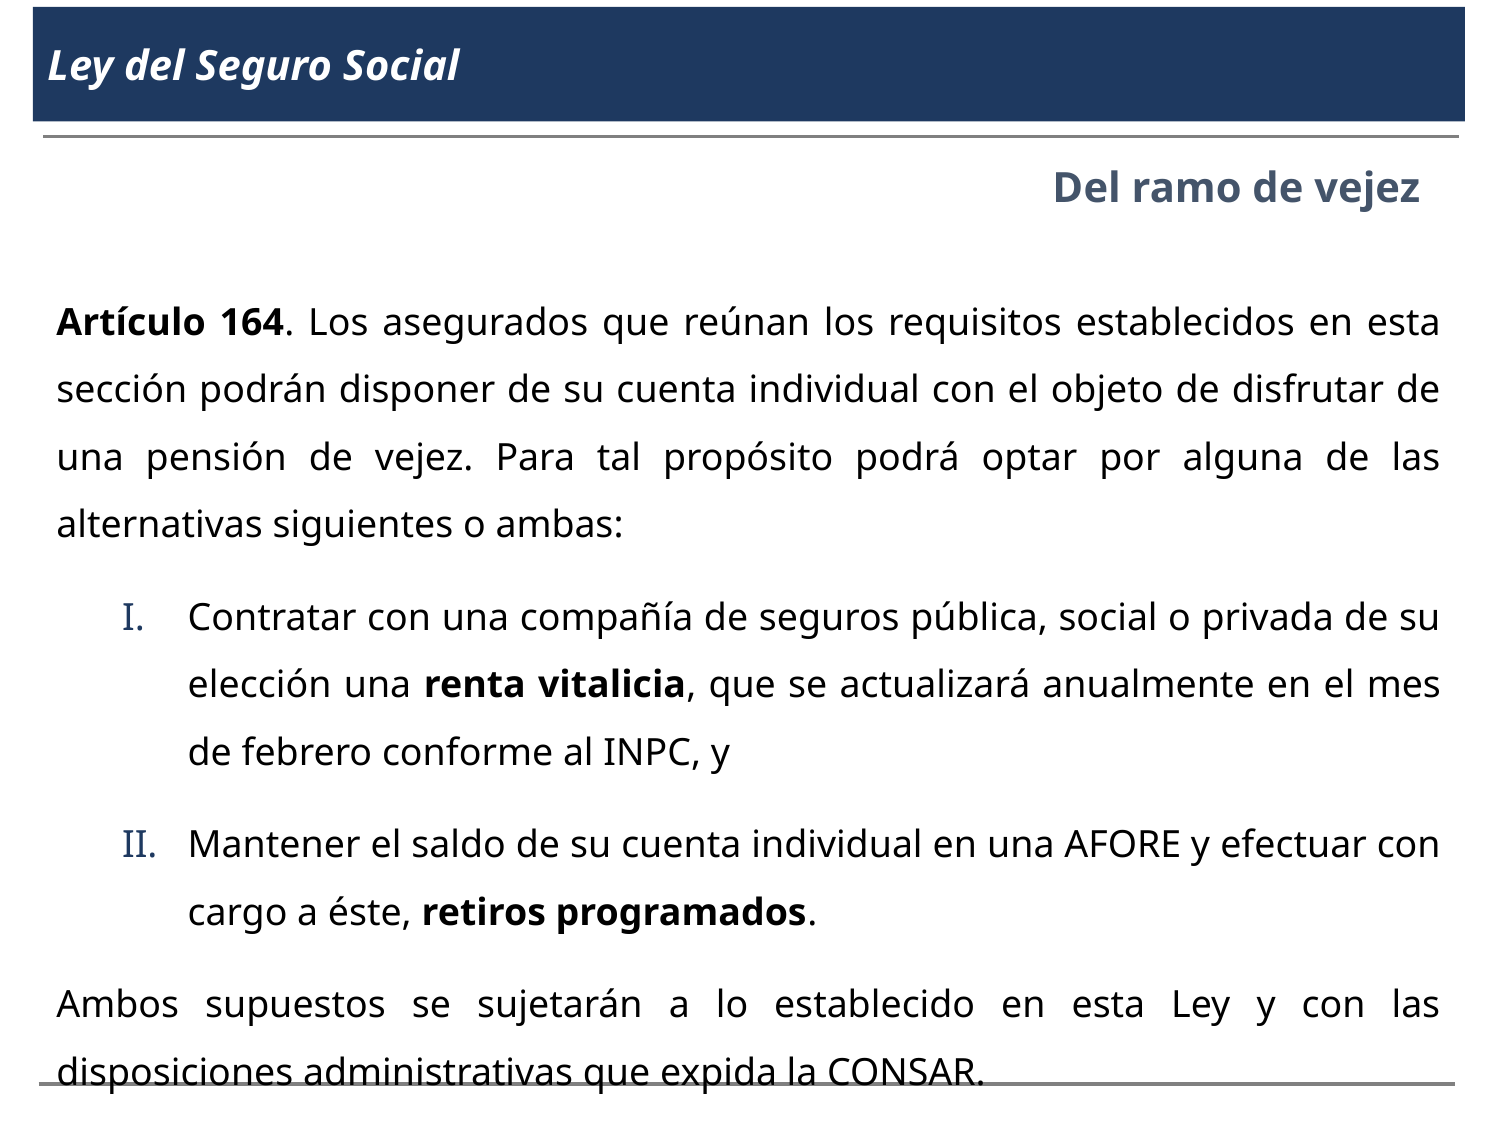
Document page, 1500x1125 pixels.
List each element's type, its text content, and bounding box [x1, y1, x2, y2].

text_box Artículo 164. Los asegurados que reúnan los requisitos establecidos en esta sección podrán disponer de su cuenta individual con el objeto de disfrutar de una pensión de vejez. Para tal propósito podrá optar por alguna de las alternativas siguientes o ambas: Contratar con una compañía de seguros pública, social o privada de su elección una renta vitalicia, que se actualizará anualmente en el mes de febrero conforme al INPC, y Mantener el saldo de su cuenta individual en una AFORE y efectuar con cargo a éste, retiros programados. Ambos supuestos se sujetarán a lo establecido en esta Ley y con las disposiciones administrativas que expida la CONSAR. [41, 267, 1457, 1081]
text_box Del ramo de vejez [122, 153, 1436, 225]
text_box Ley del Seguro Social [32, 6, 1465, 122]
